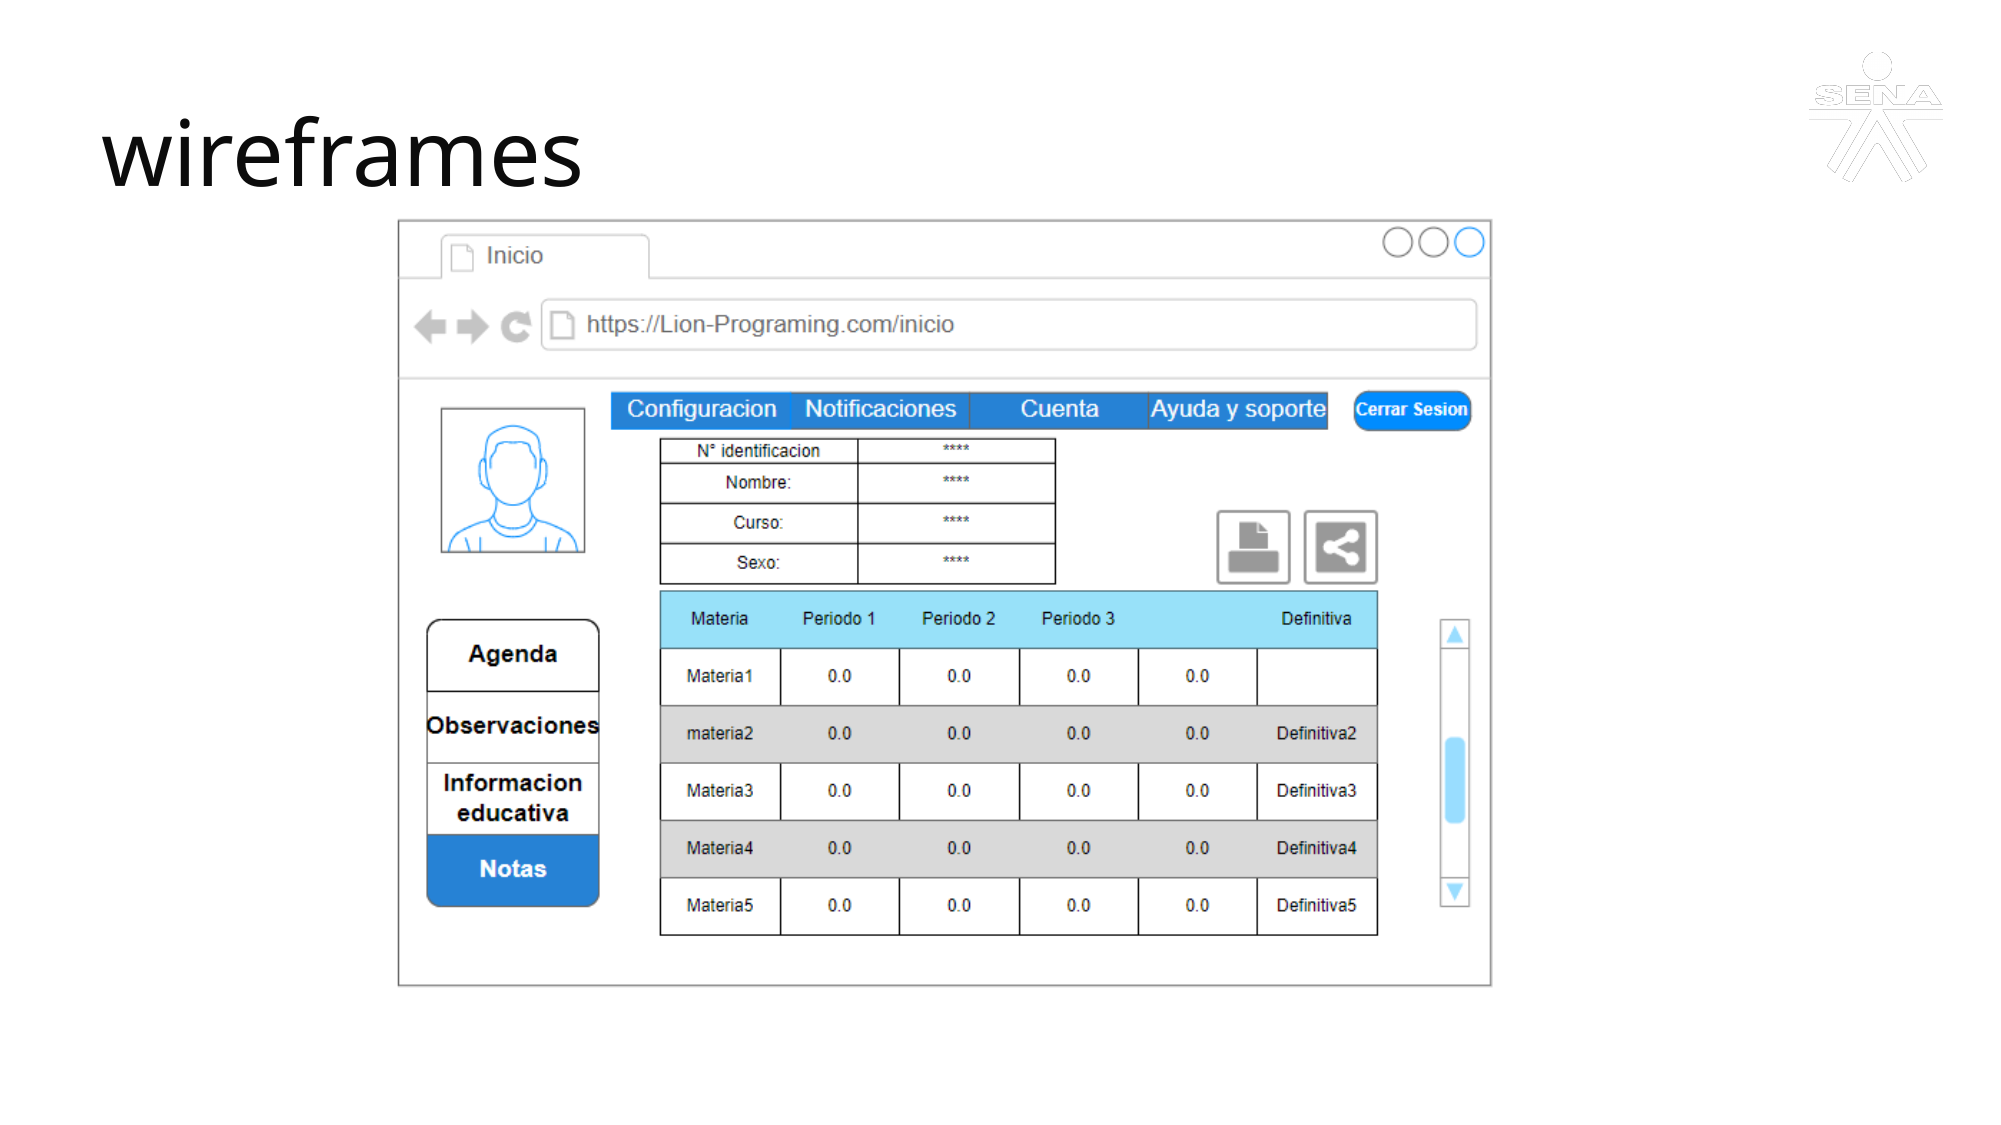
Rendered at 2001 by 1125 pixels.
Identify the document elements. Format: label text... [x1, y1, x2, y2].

text_box wireframes [86, 70, 1812, 182]
picture [387, 202, 1511, 1012]
picture [1809, 52, 1943, 182]
